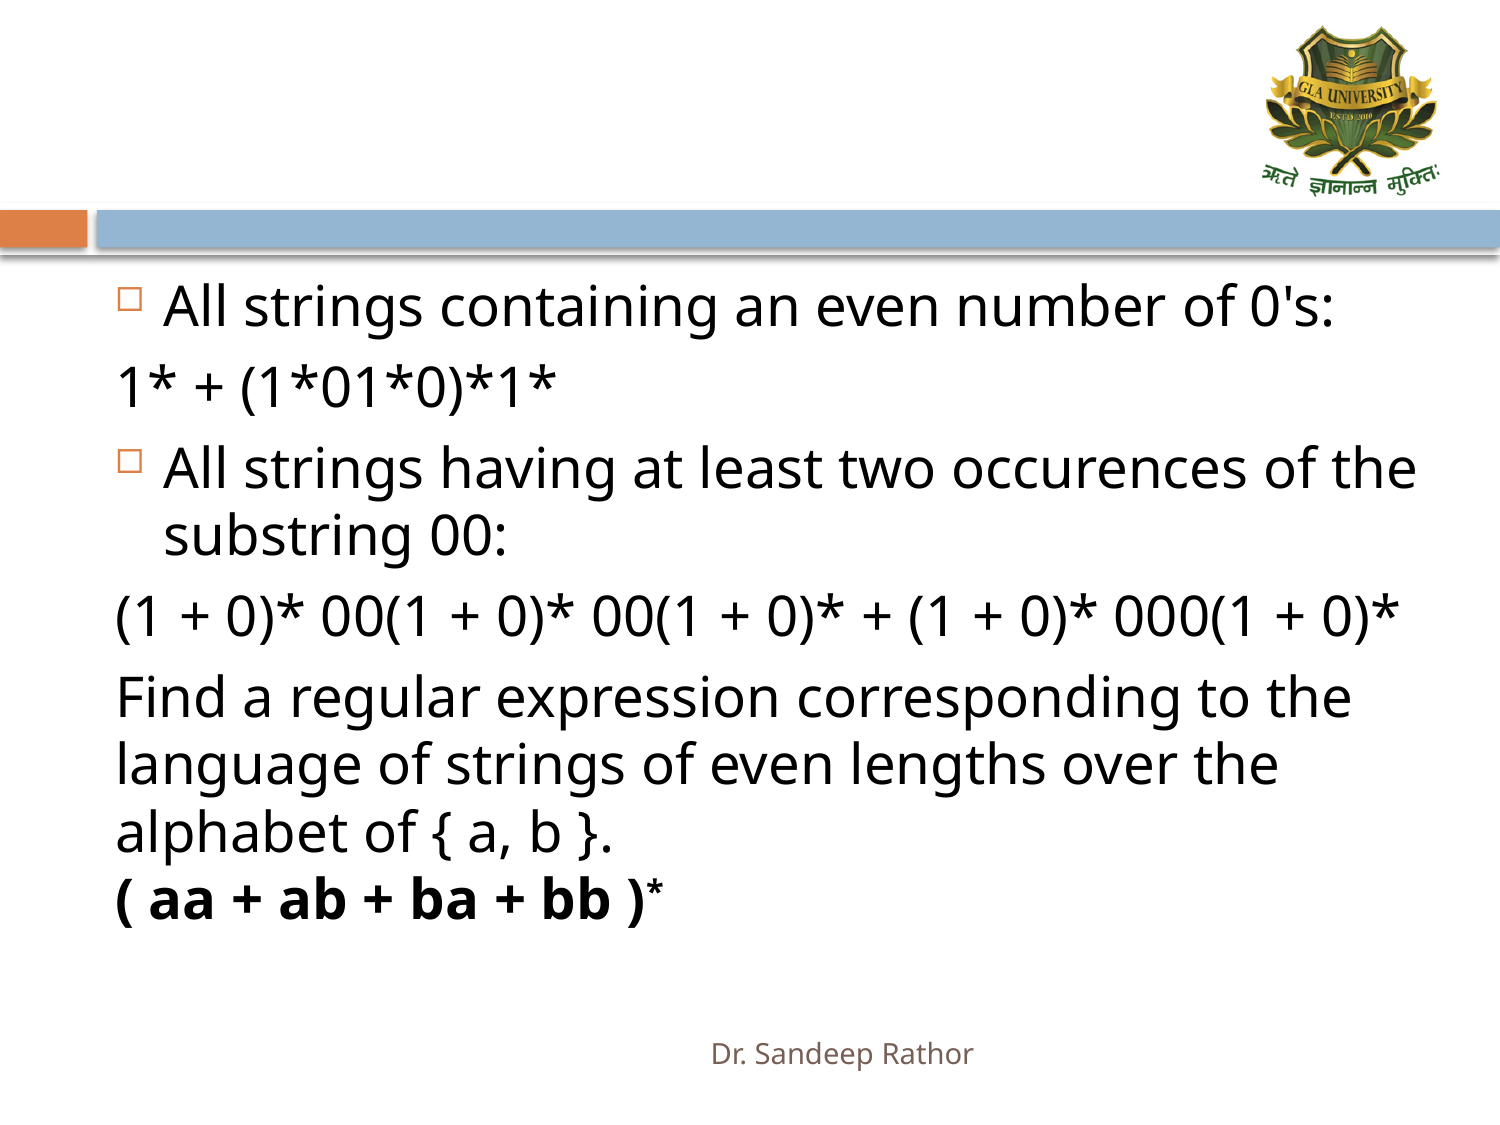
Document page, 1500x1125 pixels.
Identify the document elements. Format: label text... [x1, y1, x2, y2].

list All strings containing an even number of 0's: 1* + (1*01*0)*1* All strings having at least two occurences of the substring 00: (1 + 0)* 00(1 + 0)* 00(1 + 0)* + (1 + 0)* 000(1 + 0)* Find a regular expression corresponding to the language of strings of even lengths over the alphabet of { a, b }. ( aa + ab + ba + bb )* [100, 262, 1438, 1000]
picture [1260, 12, 1442, 201]
footer Dr. Sandeep Rathor [99, 1024, 990, 1085]
